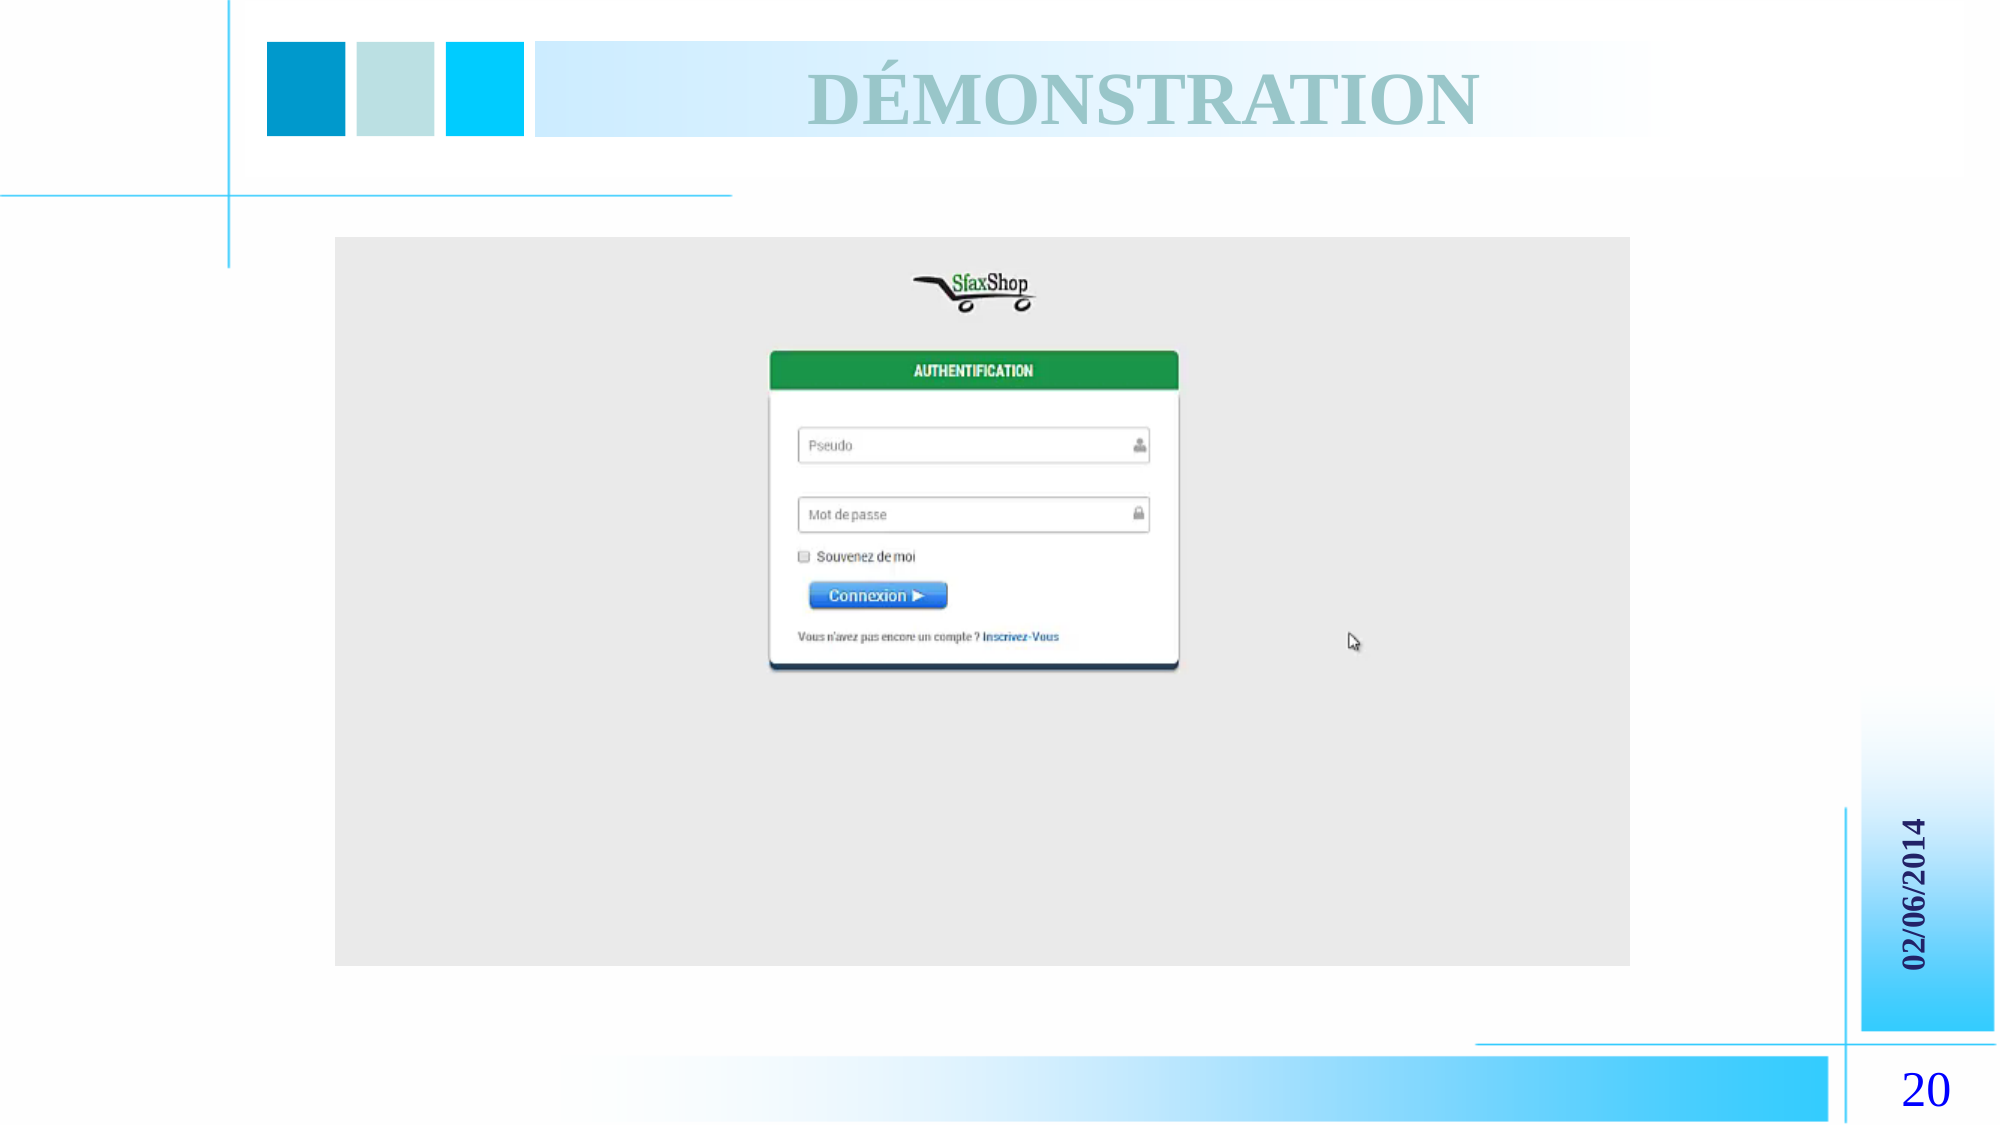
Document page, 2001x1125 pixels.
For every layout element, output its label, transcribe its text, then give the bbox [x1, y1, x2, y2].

picture [0, 0, 2001, 1125]
text_box 02/06/2014 [1883, 778, 1996, 1021]
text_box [266, 41, 1680, 137]
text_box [334, 236, 1631, 967]
text_box 20 [1886, 1049, 1967, 1124]
